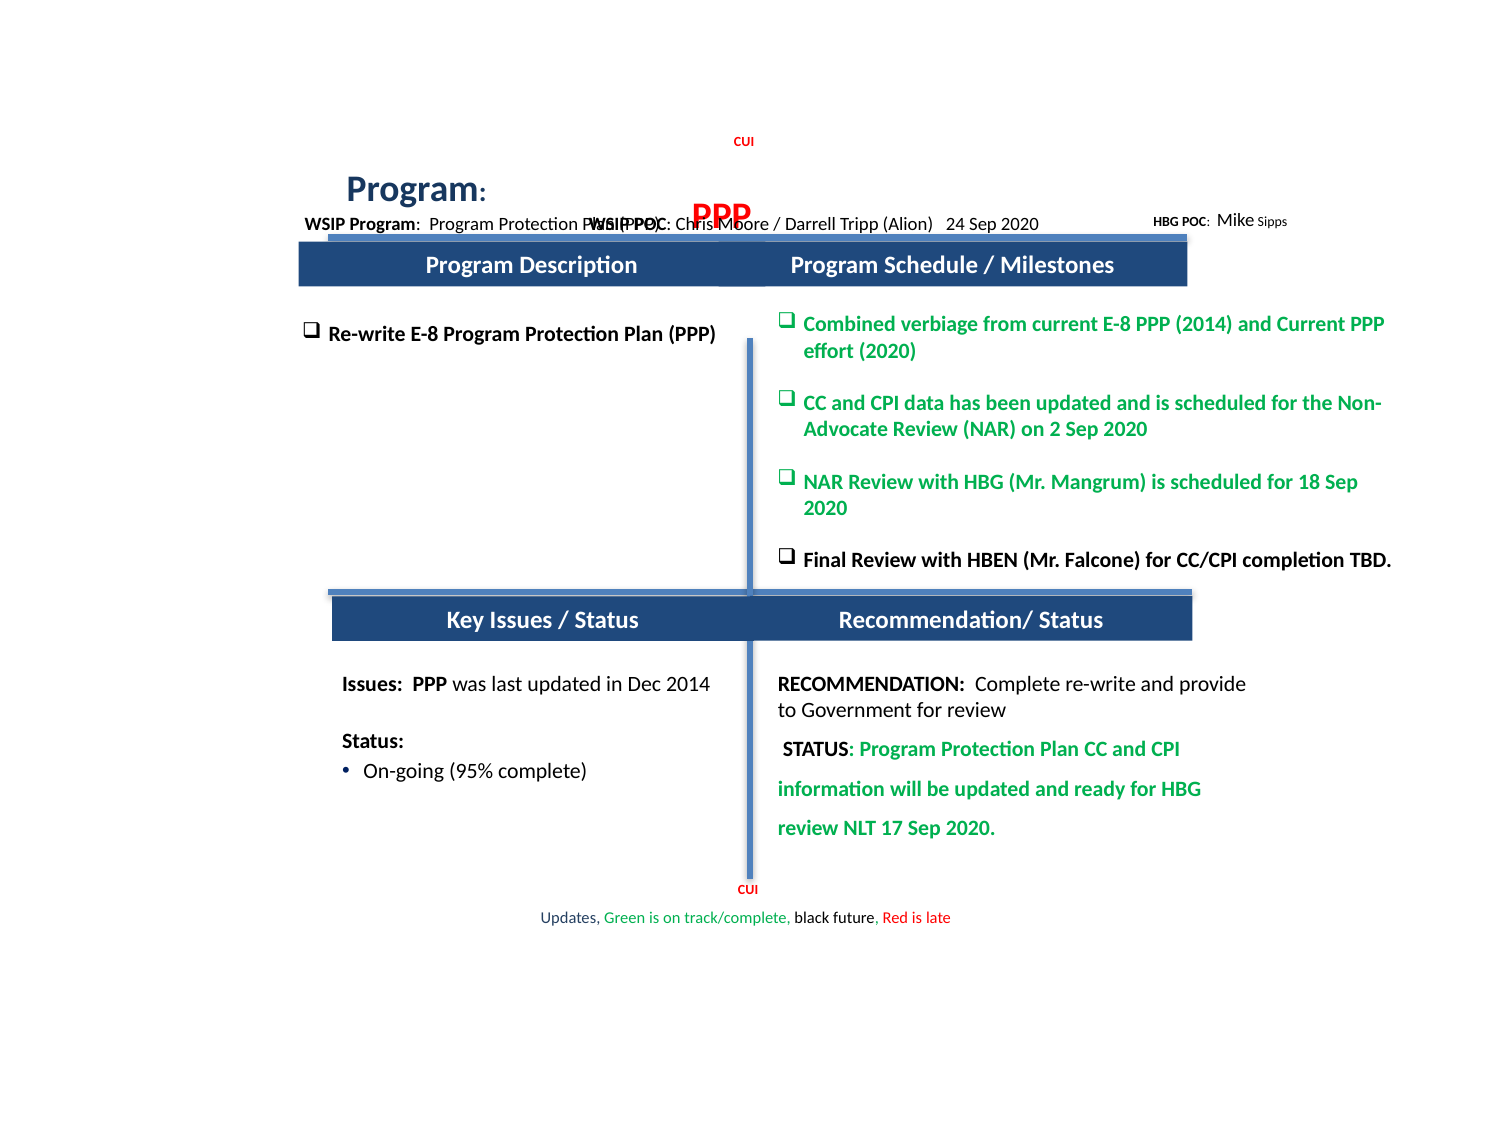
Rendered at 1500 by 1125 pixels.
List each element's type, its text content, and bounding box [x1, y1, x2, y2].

text_box Key Issues / Status [332, 599, 745, 641]
text_box Updates, Green is on track/complete, black future, Red is late [525, 899, 982, 934]
text_box [758, 386, 762, 453]
text_box RECOMMENDATION: Complete re-write and provide to Government for review STATUS: Program Protection Plan CC and CPI information will be updated and ready for HBG review NLT 17 Sep 2020. [763, 661, 1277, 918]
text_box HBG POC: Mike Sipps [1138, 200, 1303, 238]
text_box Program: PPP [331, 174, 1162, 204]
text_box Recommendation/ Status [754, 599, 1193, 641]
text_box CUI [719, 125, 770, 157]
text_box CUI [723, 873, 774, 899]
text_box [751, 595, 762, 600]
text_box Re-write E-8 Program Protection Plan (PPP) [287, 312, 749, 380]
text_box Program Description [298, 241, 766, 287]
text_box Combined verbiage from current E-8 PPP (2014) and Current PPP effort (2020) CC and CPI data has been updated and is scheduled for the Non-Advocate Review (NAR) on 2 Sep 2020 NAR Review with HBG (Mr. Mangrum) is scheduled for 18 Sep 2020 Final Review with HBEN (Mr. Falcone) for CC/CPI completion TBD. [762, 302, 1416, 633]
text_box WSIP POC: Chris Moore / Darrell Tripp (Alion) 24 Sep 2020 [573, 204, 1138, 233]
text_box Program Schedule / Milestones [766, 241, 1188, 287]
text_box Issues: PPP was last updated in Dec 2014 Status: On-going (95% complete) [327, 662, 745, 791]
text_box WSIP Program: Program Protection Plan (PPP) [289, 204, 573, 242]
text_box WSIP POC: Chris Moore / Darrell Tripp (Alion) 24 Sep 2020 [1192, 204, 1354, 242]
